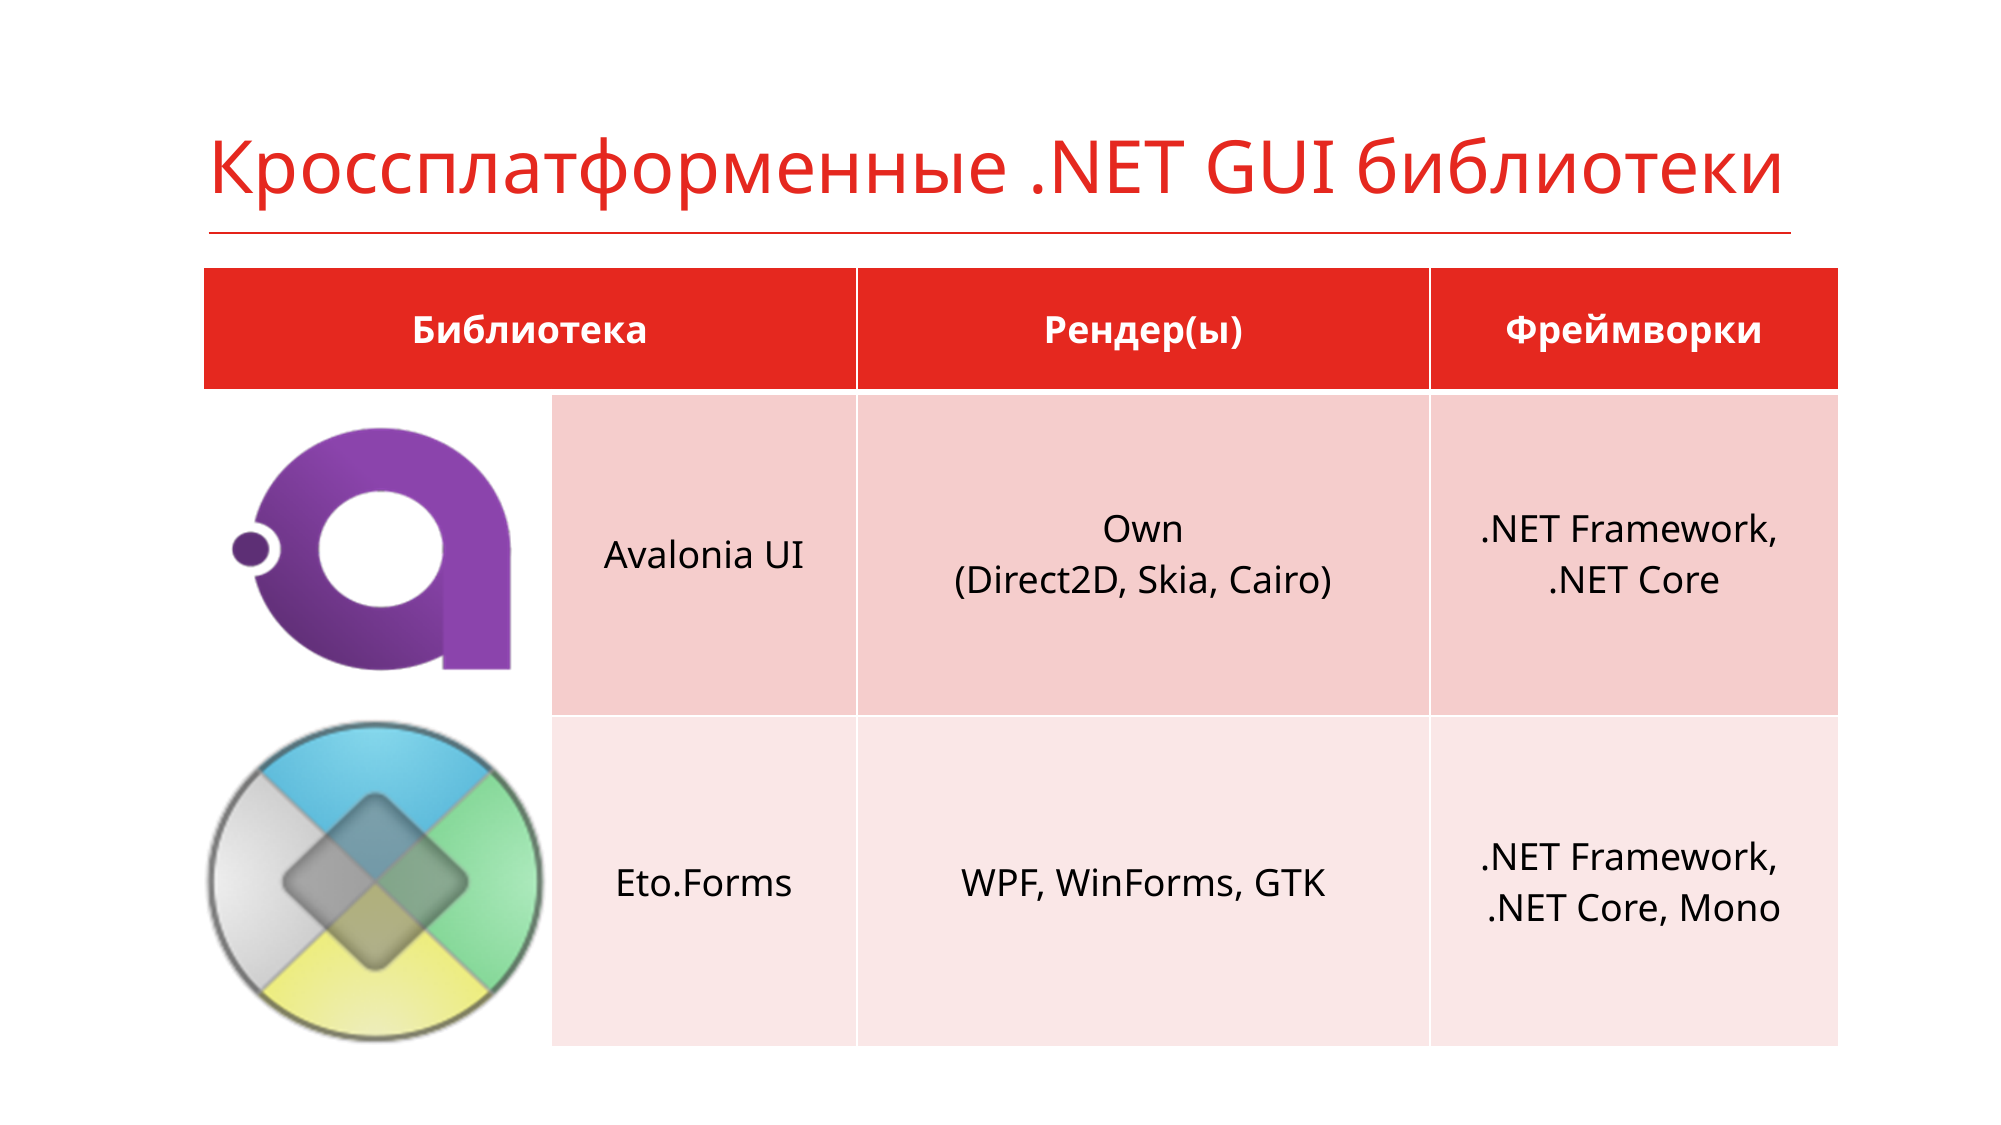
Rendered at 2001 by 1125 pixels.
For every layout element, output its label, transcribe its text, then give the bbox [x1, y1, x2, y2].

table_cell .NET Framework, .NET Core, Mono [1431, 717, 1838, 1046]
table_cell WPF, WinForms, GTK [858, 717, 1429, 1046]
table_header Рендер(ы) [858, 268, 1429, 389]
table_header Библиотека [204, 268, 856, 389]
table_cell Eto.Forms [552, 717, 856, 1046]
title Кроссплатформенные .NET GUI библиотеки [208, 54, 1792, 232]
table_cell Own (Direct2D, Skia, Cairo) [858, 395, 1429, 715]
table_header Фреймворки [1431, 268, 1838, 389]
table_cell .NET Framework, .NET Core [1431, 395, 1838, 715]
table_cell [204, 395, 551, 715]
table_cell [204, 717, 551, 1046]
table_cell Avalonia UI [552, 395, 856, 715]
